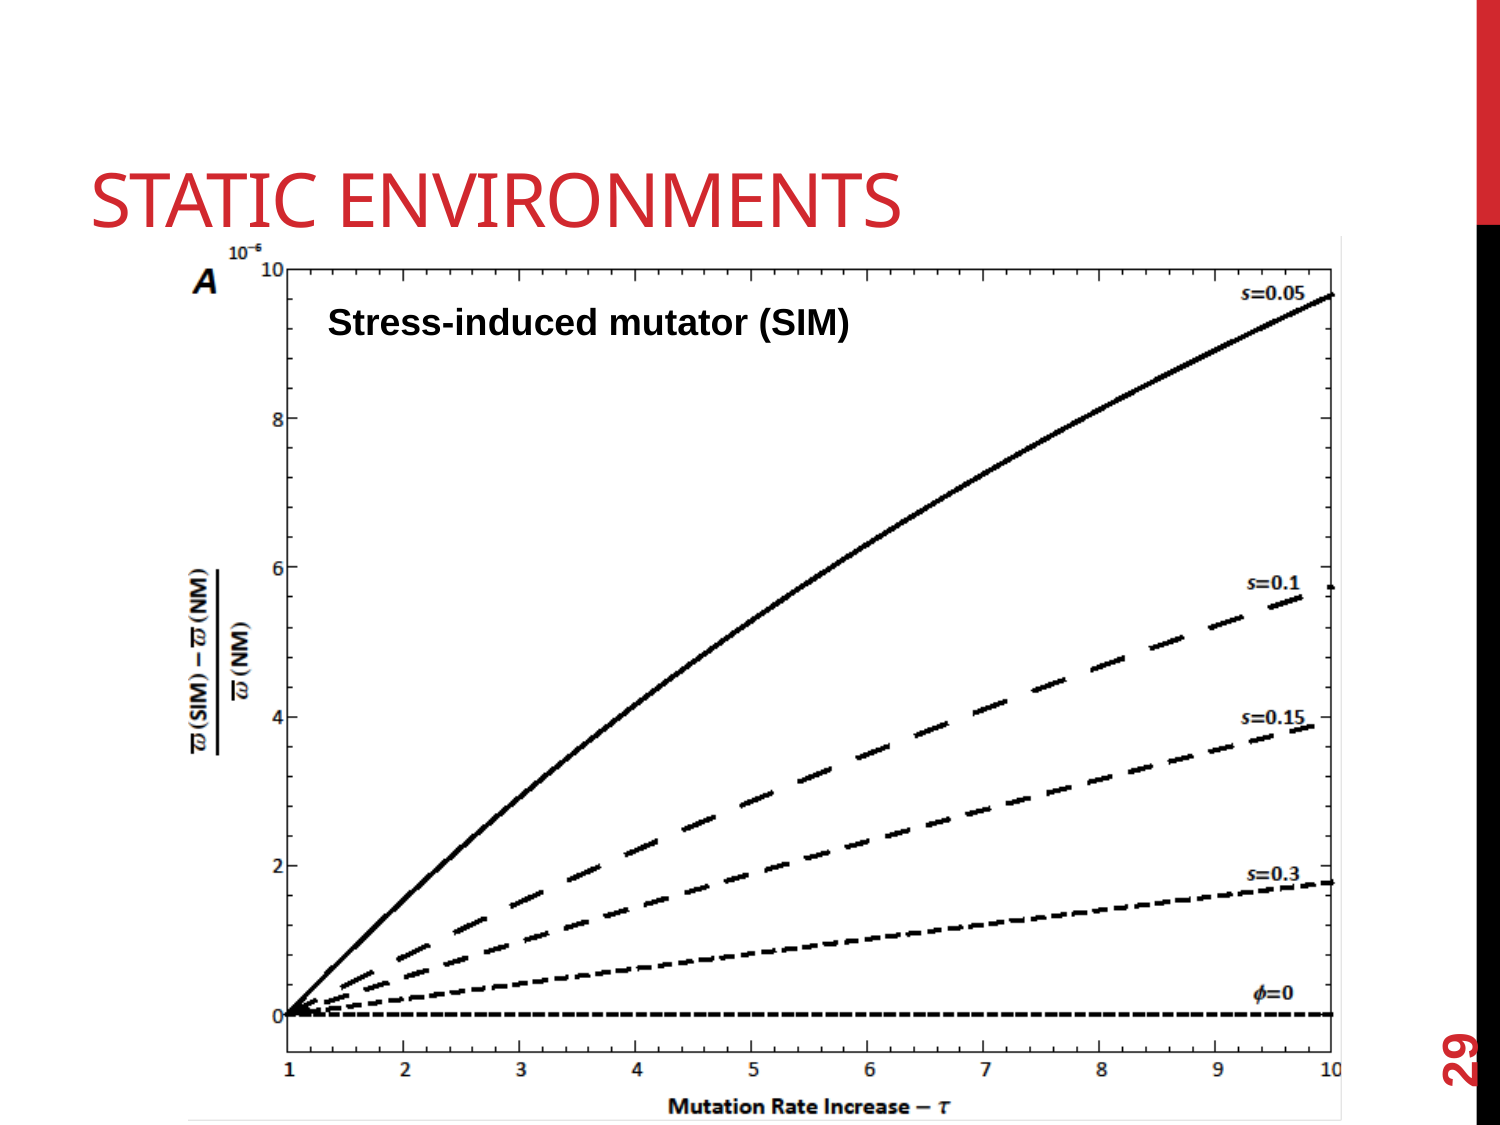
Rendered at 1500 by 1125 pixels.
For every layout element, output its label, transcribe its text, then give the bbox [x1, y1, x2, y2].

title Static environments [75, 25, 1025, 250]
slide_number 29 [1427, 887, 1488, 1104]
picture [188, 235, 1343, 1123]
